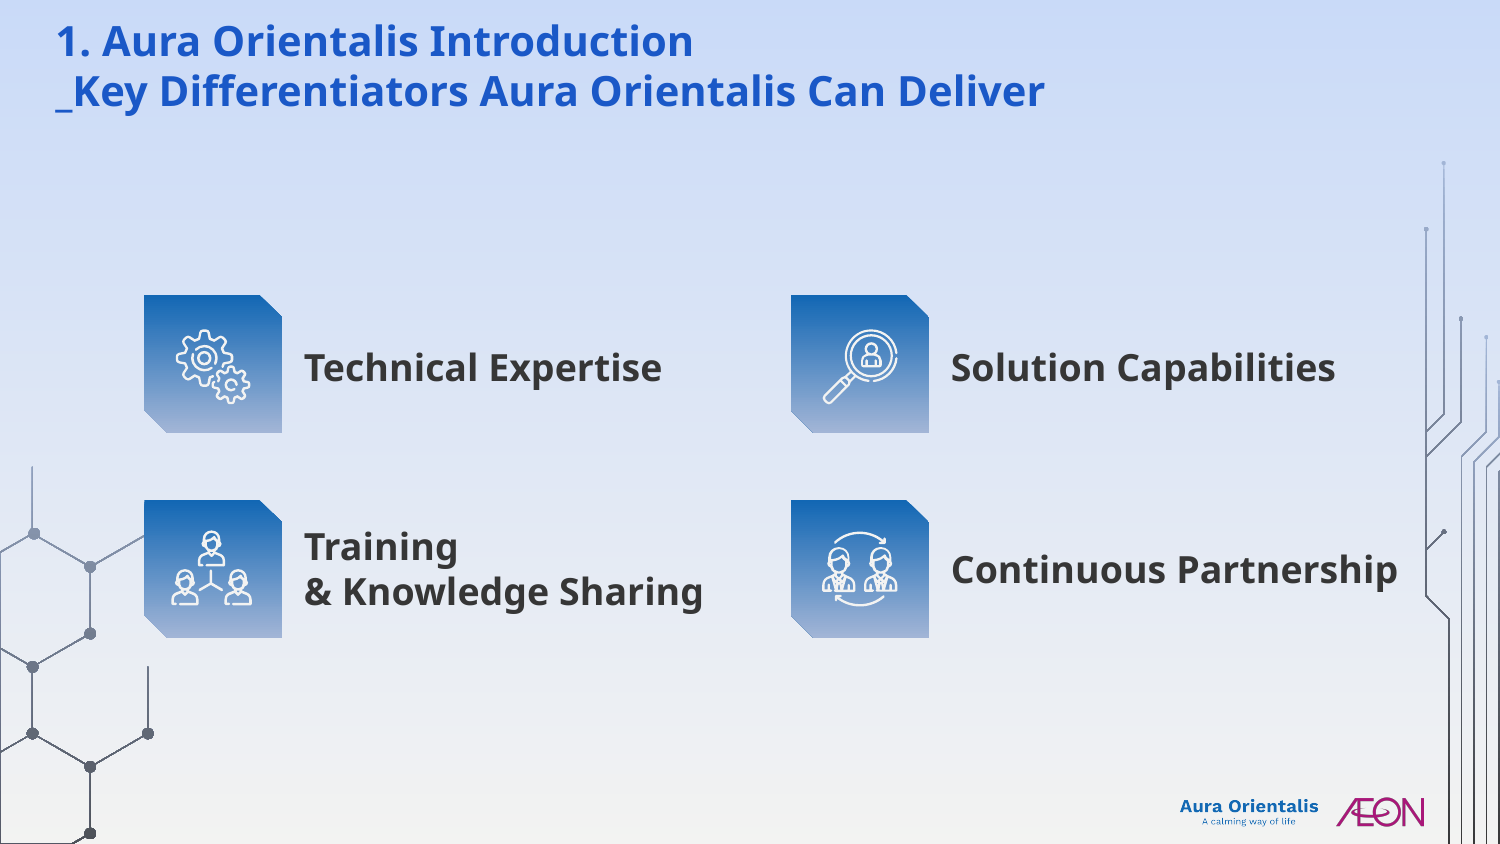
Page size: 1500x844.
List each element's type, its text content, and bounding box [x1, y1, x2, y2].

text_box [144, 499, 283, 639]
text_box [144, 294, 283, 433]
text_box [175, 329, 251, 405]
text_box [171, 530, 253, 606]
text_box Solution Capabilities [935, 319, 1438, 415]
text_box [790, 294, 930, 434]
title 1. Aura Orientalis Introduction _Key Differentiators Aura Orientalis Can Deliver [40, 31, 1450, 99]
picture [1162, 797, 1424, 827]
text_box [821, 329, 898, 405]
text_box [821, 531, 898, 607]
text_box Technical Expertise [289, 319, 791, 415]
text_box Training & Knowledge Sharing [289, 520, 791, 616]
text_box Continuous Partnership [935, 520, 1438, 616]
text_box [791, 500, 930, 639]
